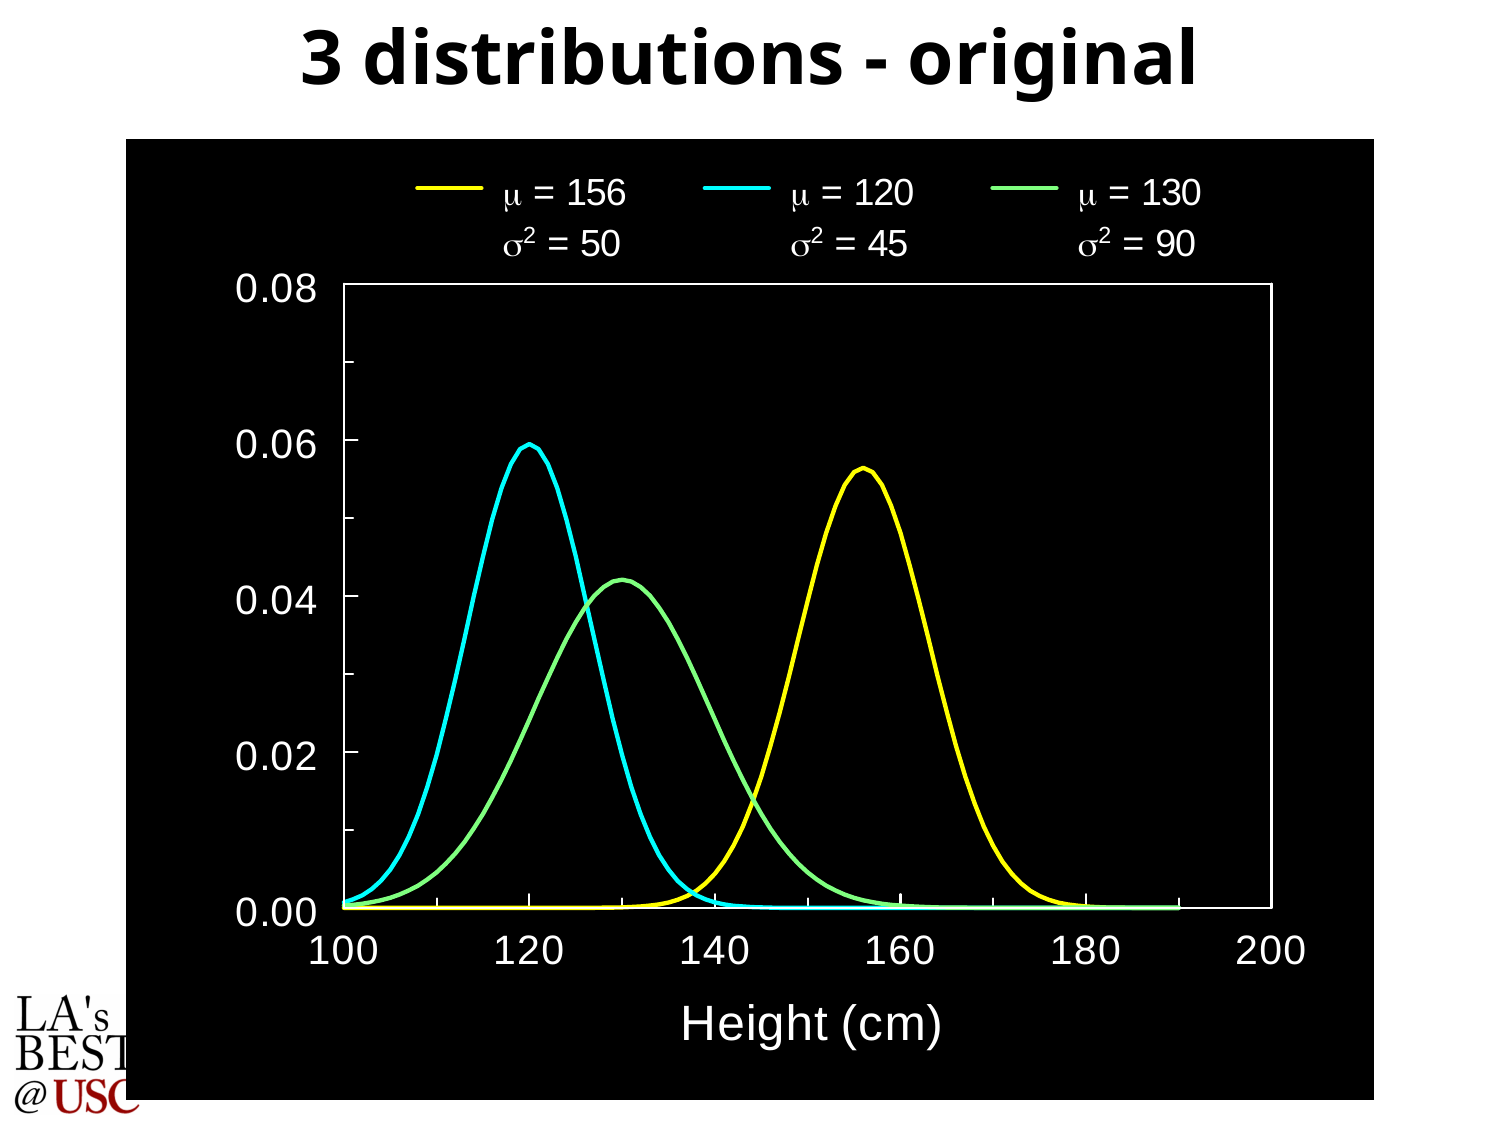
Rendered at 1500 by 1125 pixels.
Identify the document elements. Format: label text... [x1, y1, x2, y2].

text_box 3 distributions - original [5, 9, 1495, 100]
picture [14, 994, 140, 1115]
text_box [125, 139, 1374, 1100]
